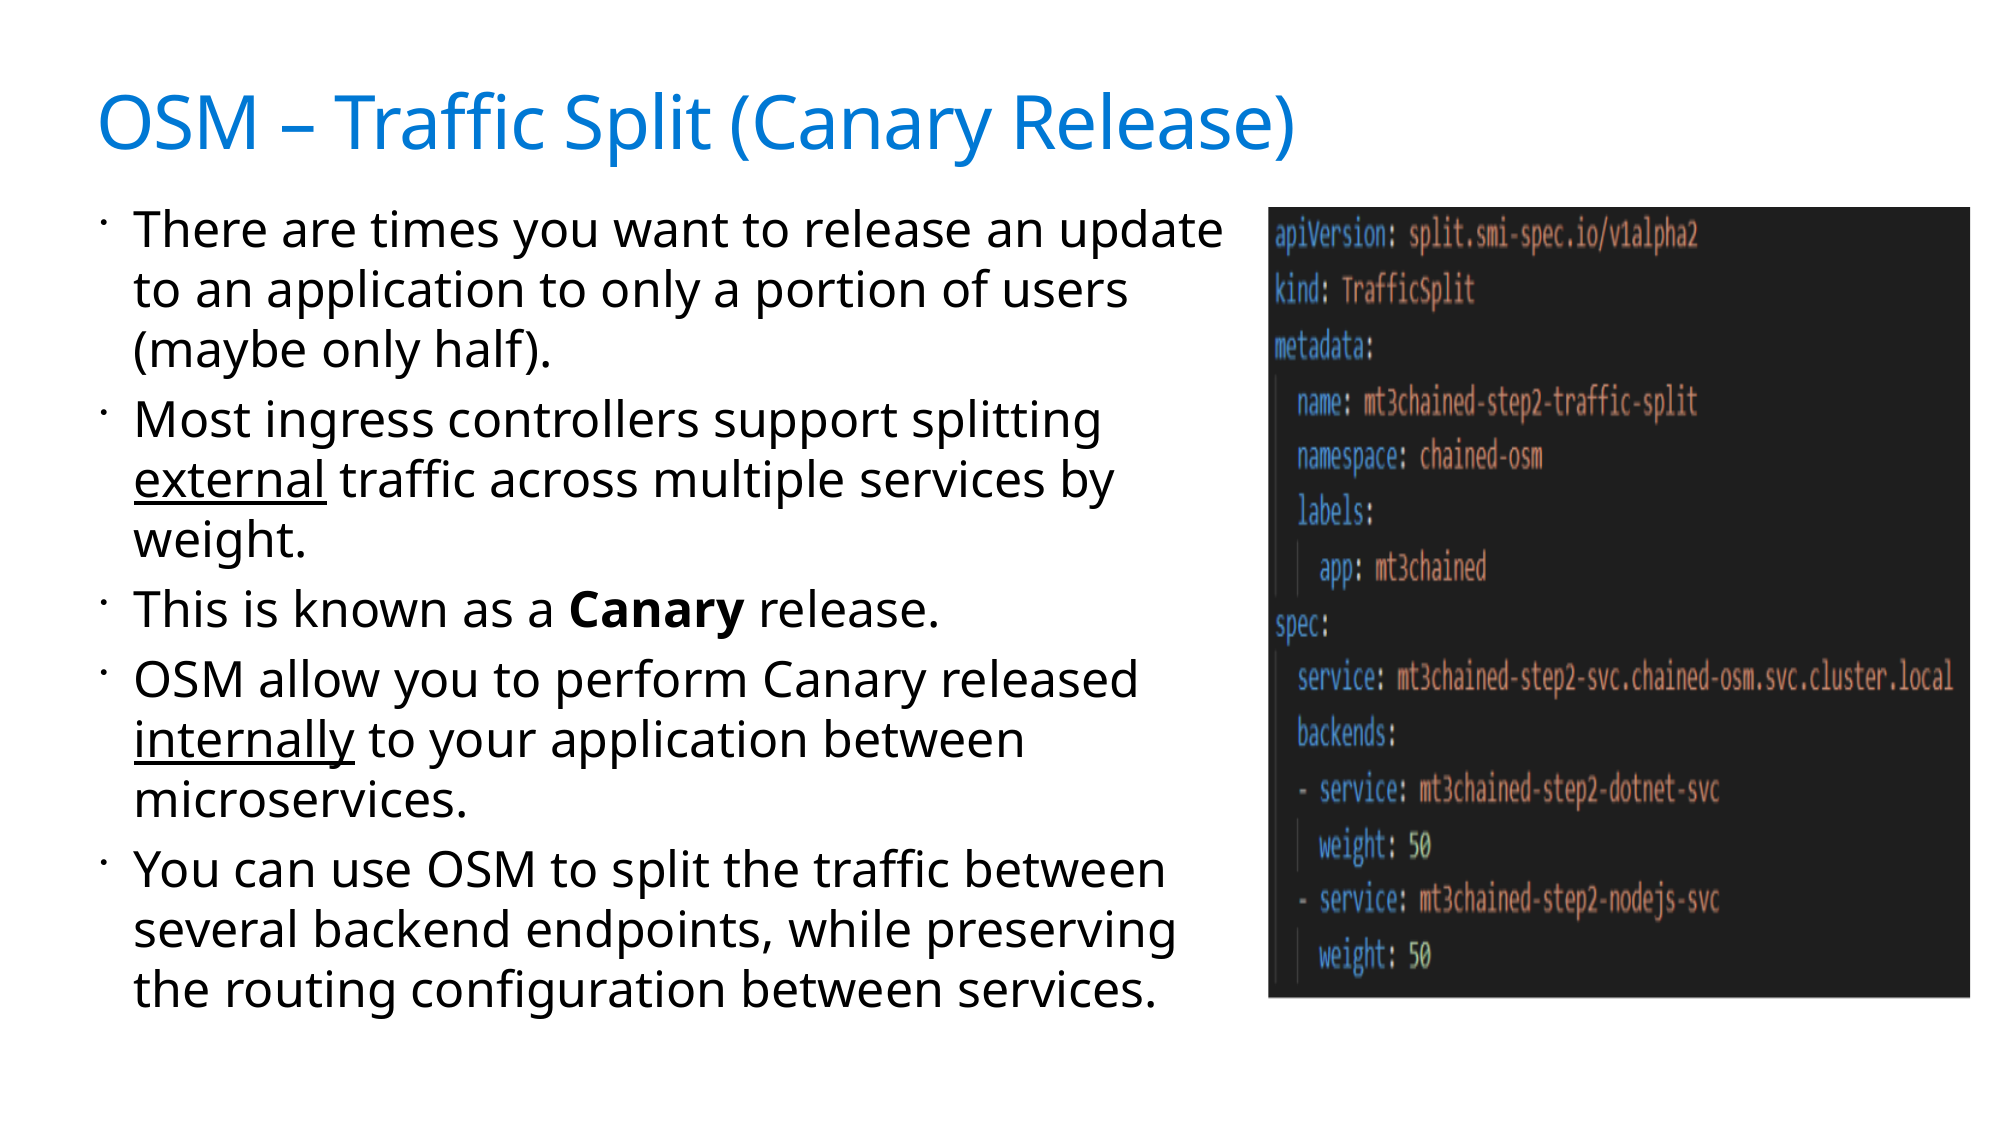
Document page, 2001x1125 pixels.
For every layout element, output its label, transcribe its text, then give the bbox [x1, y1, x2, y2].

picture [1268, 207, 1971, 1000]
list There are times you want to release an update to an application to only a portion of users (maybe only half). Most ingress controllers support splitting external traffic across multiple services by weight. This is known as a Canary release. OSM allow you to perform Canary released internally to your application between microservices. You can use OSM to split the traffic between several backend endpoints, while preserving the routing configuration between services. [96, 197, 1254, 990]
title OSM – Traffic Split (Canary Release) [96, 75, 1904, 166]
